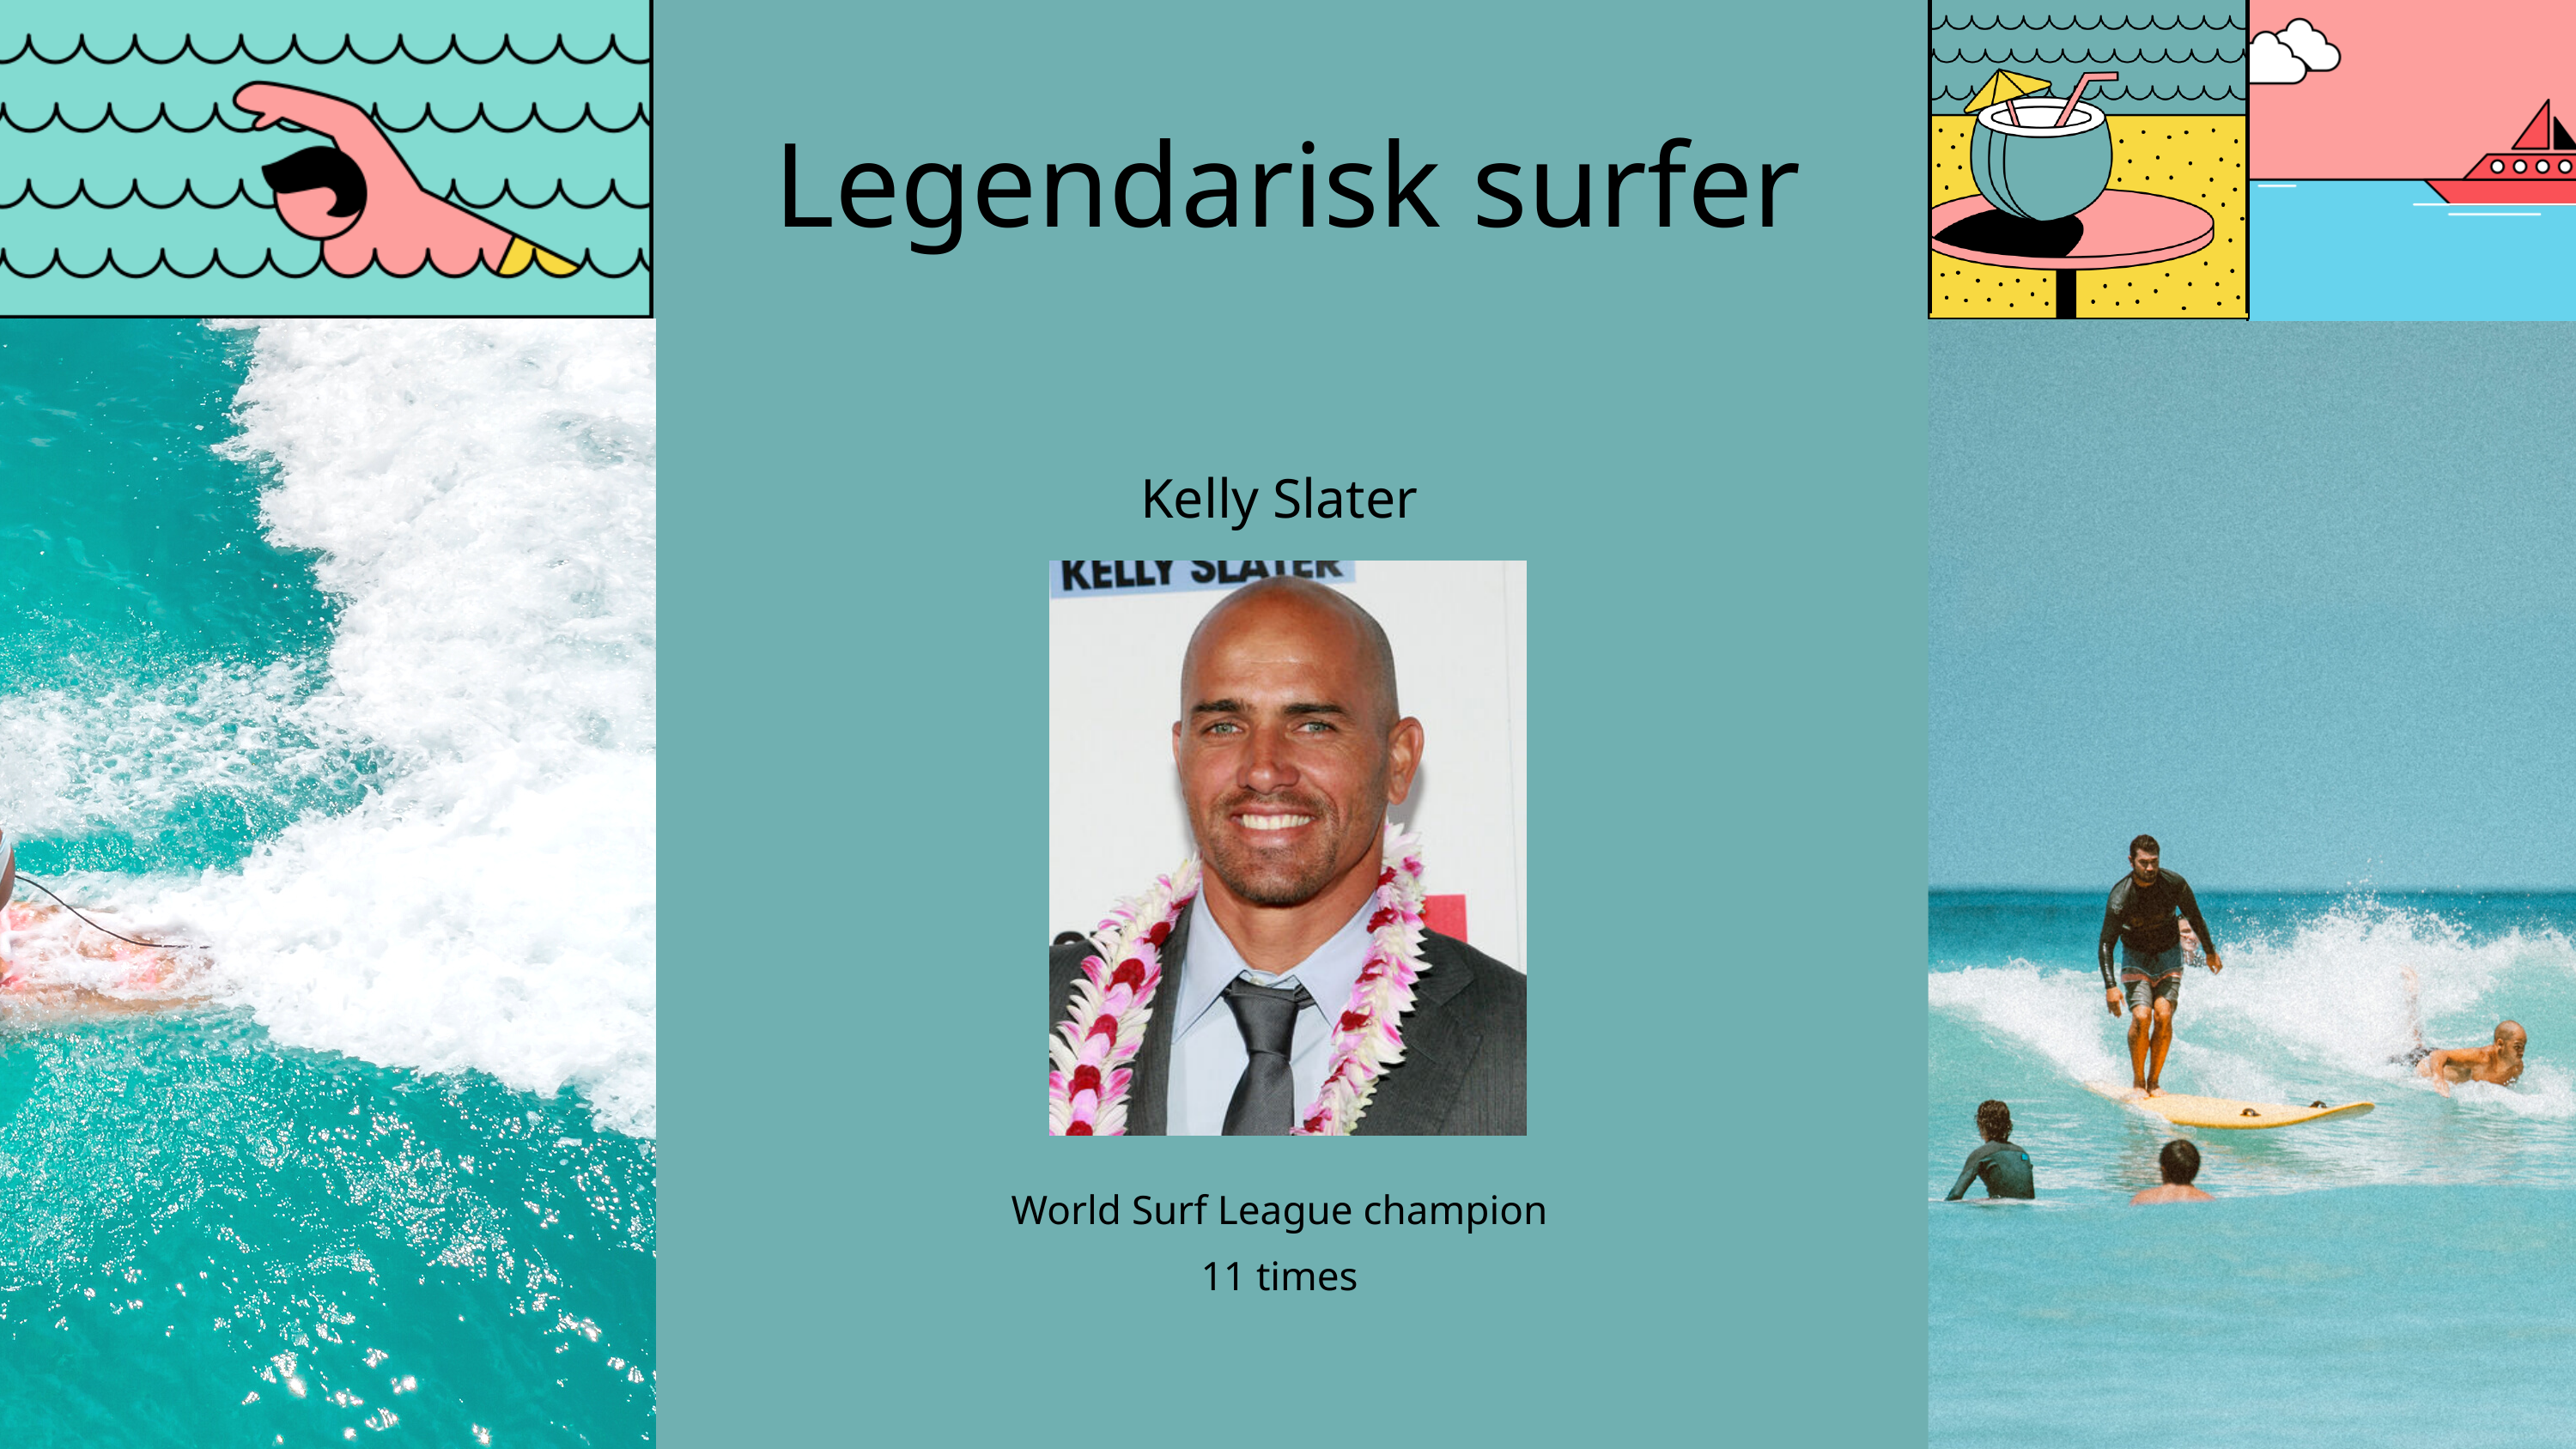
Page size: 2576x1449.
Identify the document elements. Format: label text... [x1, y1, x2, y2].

picture [1928, 0, 2576, 1449]
text_box Kelly Slater [1006, 452, 1552, 530]
text_box World Surf League champion 11 times [1006, 1166, 1552, 1299]
picture [1049, 561, 1527, 1136]
picture [0, 0, 657, 1449]
text_box Legendarisk surfer [694, 82, 1882, 251]
